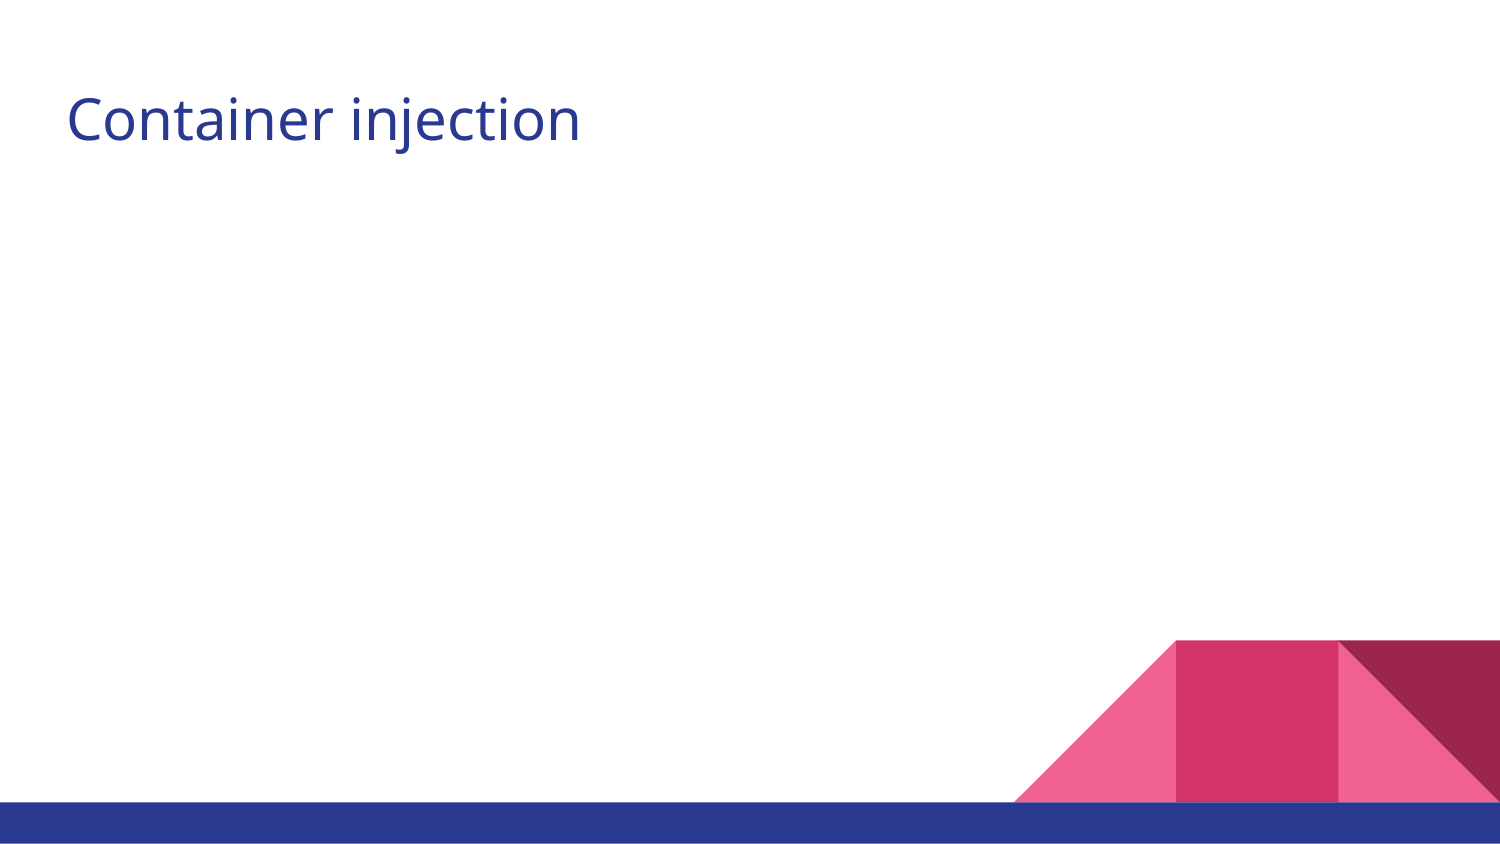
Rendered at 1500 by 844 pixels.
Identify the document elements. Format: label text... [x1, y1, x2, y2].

title Container injection [51, 67, 1449, 167]
